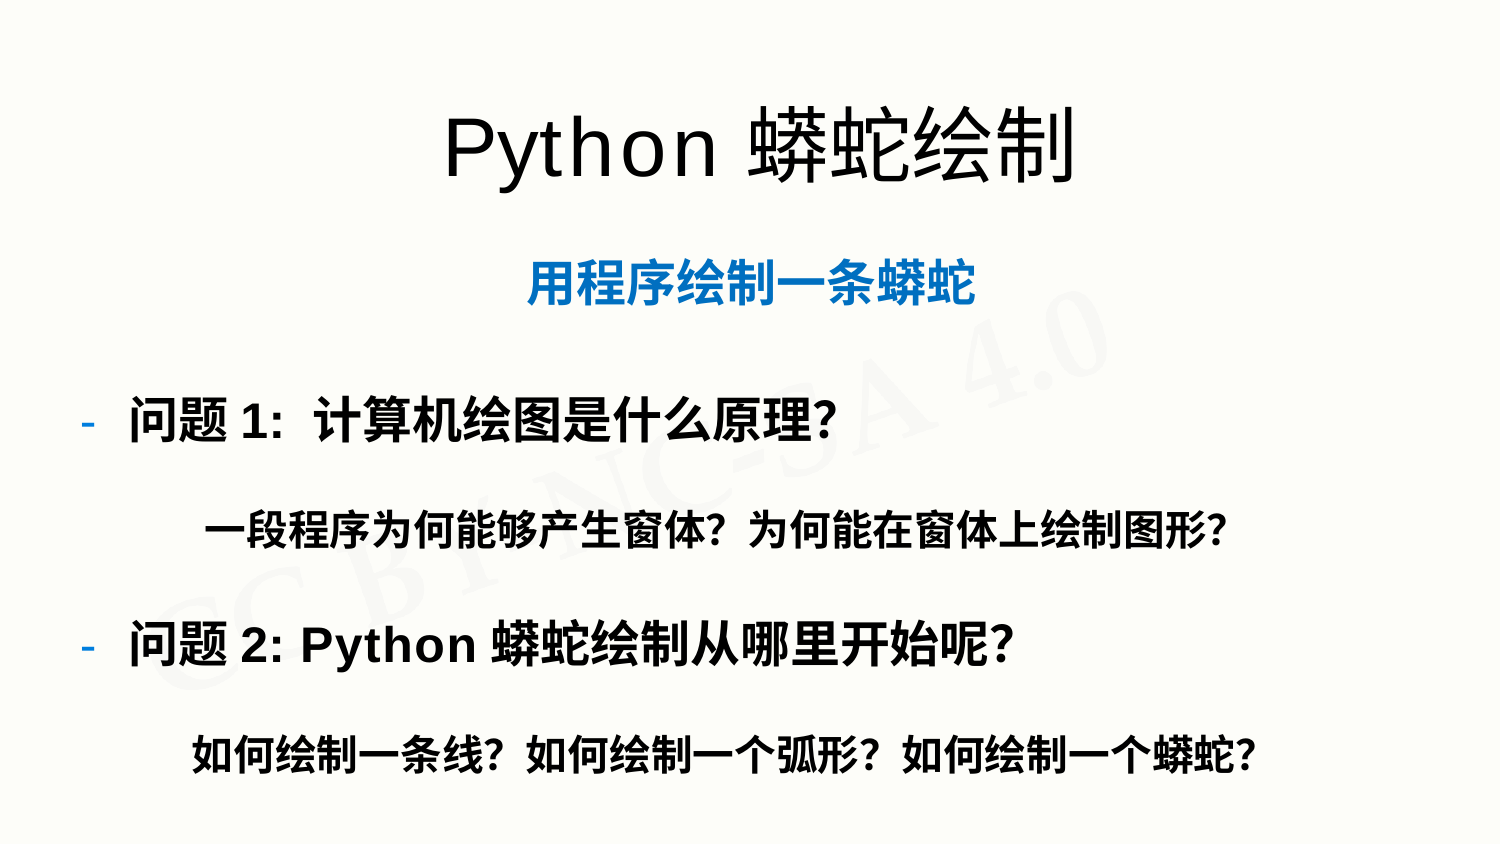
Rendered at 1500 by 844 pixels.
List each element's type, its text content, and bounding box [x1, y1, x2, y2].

title Python蟒蛇绘制 [165, 93, 1335, 235]
text_box 用程序绘制一条蟒蛇 - 问题1: 计算机绘图是什么原理？ 一段程序为何能够产生窗体？为何能在窗体上绘制图形？ - 问题2: Python蟒蛇绘制从哪里开始呢？ 如何绘制一条线？如何绘制一个弧形？如何绘制一个蟒蛇？ [77, 250, 1279, 779]
